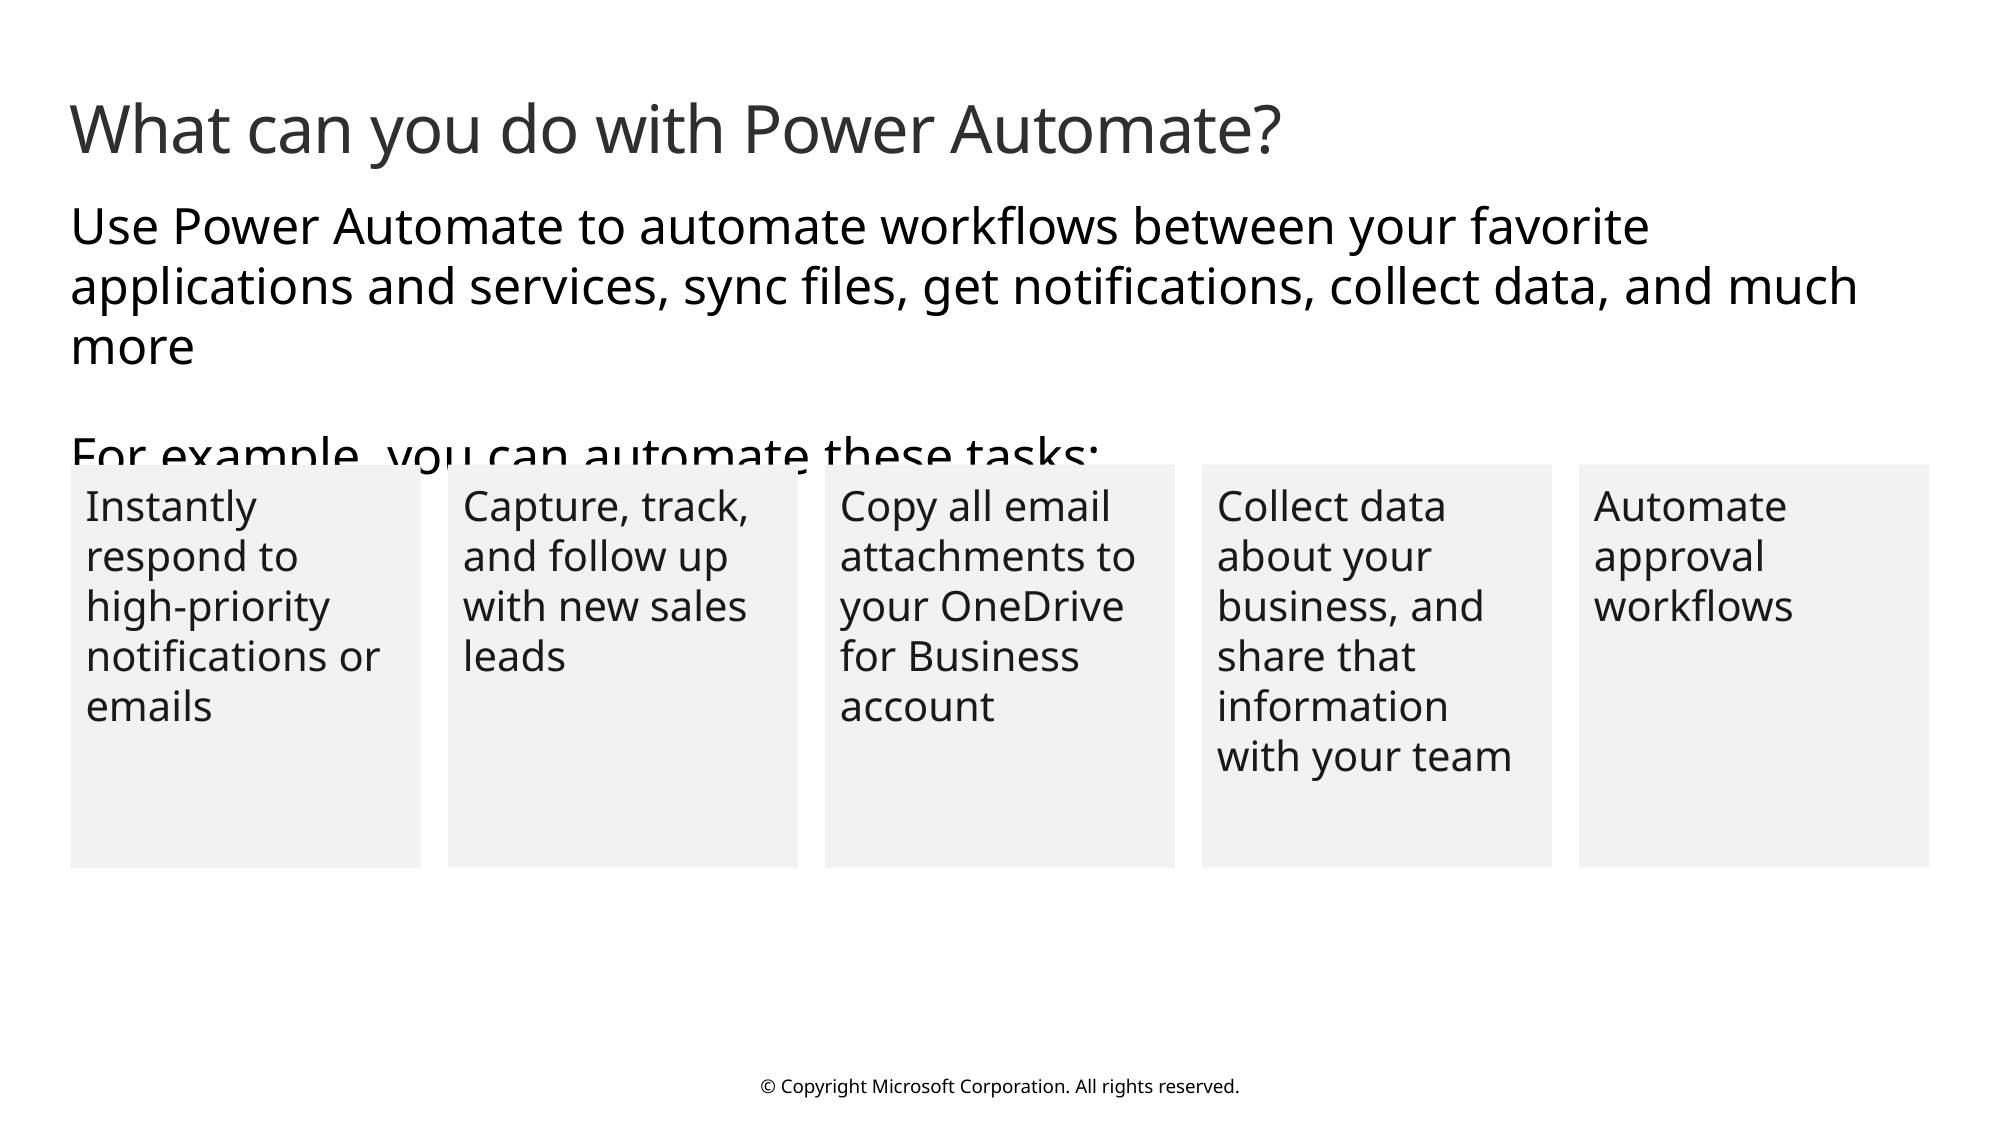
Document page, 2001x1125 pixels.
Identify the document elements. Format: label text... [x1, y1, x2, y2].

list Capture, track, and follow up with new sales leads [447, 464, 798, 868]
list Collect data about your business, and share that information with your team [1201, 464, 1552, 868]
title What can you do with Power Automate? [68, 72, 1930, 184]
list Copy all email attachments to your OneDrive for Business account [824, 464, 1175, 868]
list Instantly respond to high-priority notifications or emails [70, 464, 421, 868]
list Automate approval workflows [1579, 464, 1930, 868]
list Use Power Automate to automate workflows between your favorite applications and services, sync files, get notifications, collect data, and much more For example, you can automate these tasks: [70, 194, 1930, 427]
